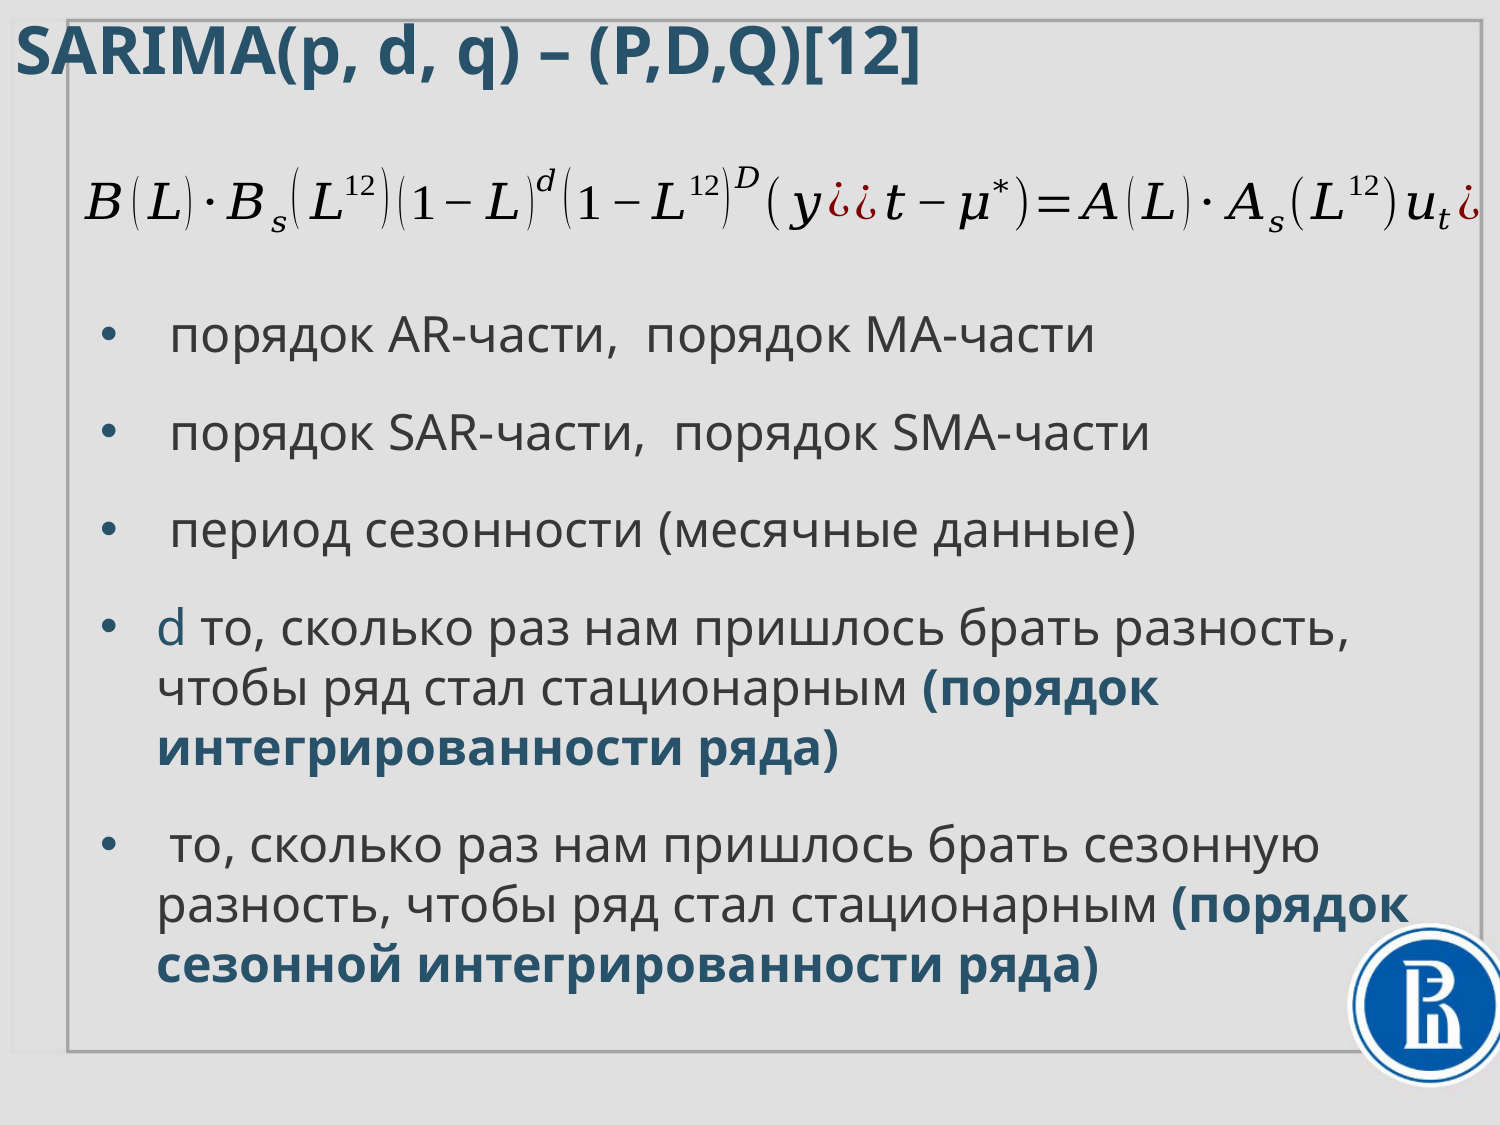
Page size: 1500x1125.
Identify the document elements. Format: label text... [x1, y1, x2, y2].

picture [0, 96, 1500, 1125]
text_box SARIMA(p, d, q) – (P,D,Q)[12] [0, 0, 1500, 96]
